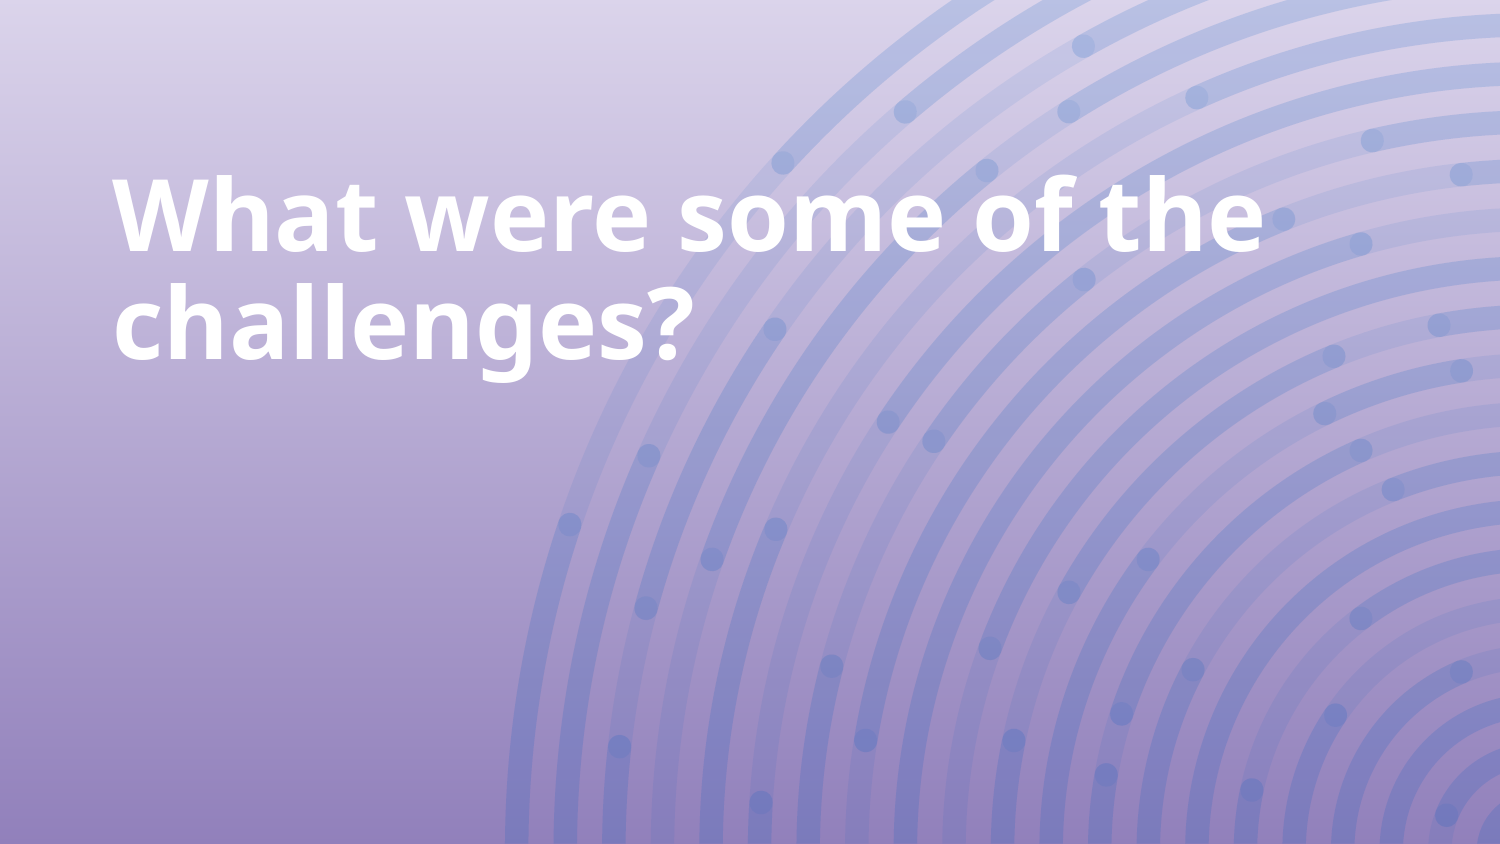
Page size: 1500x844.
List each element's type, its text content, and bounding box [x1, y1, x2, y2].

title What were some of the challenges? [112, 273, 1388, 489]
